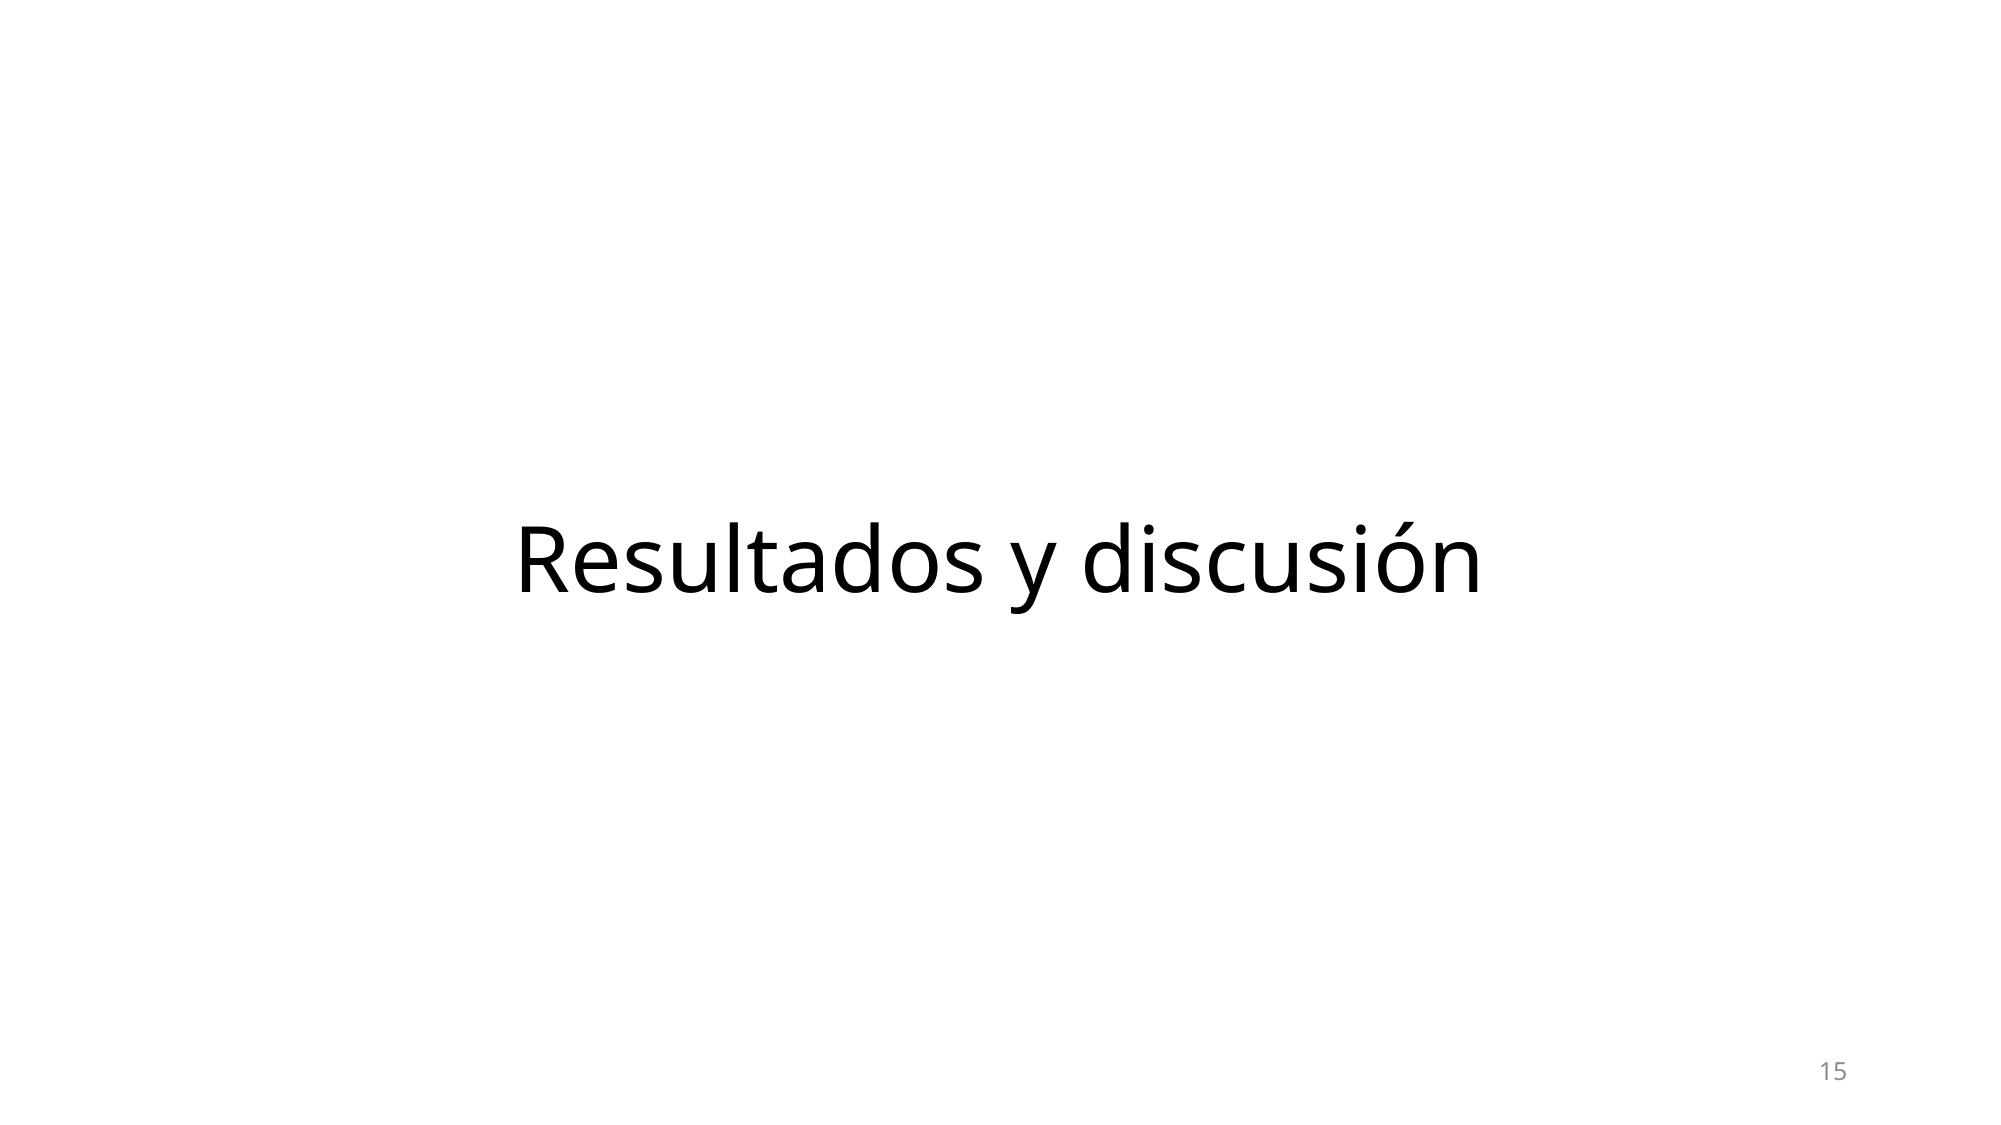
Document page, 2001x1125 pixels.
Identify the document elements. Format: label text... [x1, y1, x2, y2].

title Resultados y discusión [137, 453, 1863, 672]
slide_number 15 [1412, 1042, 1863, 1103]
